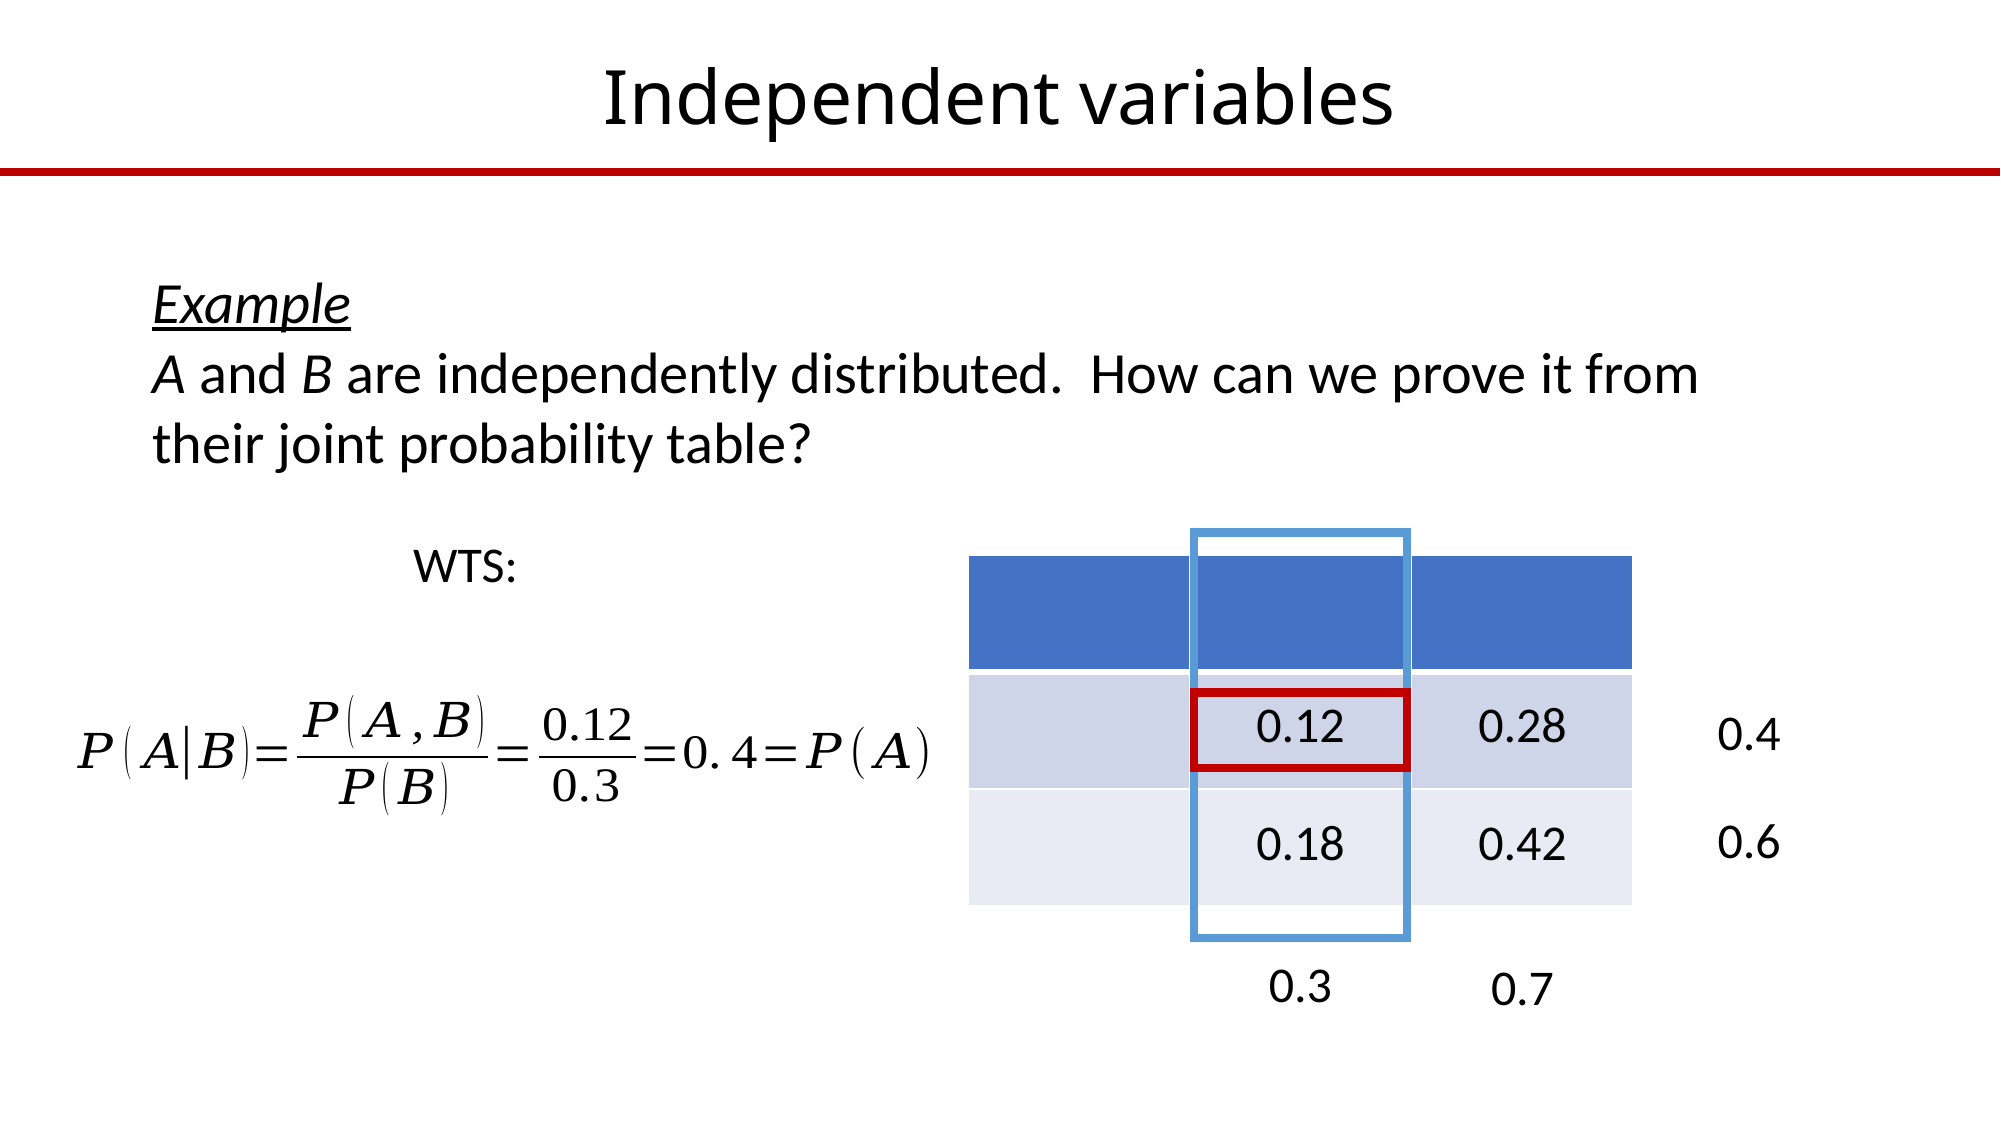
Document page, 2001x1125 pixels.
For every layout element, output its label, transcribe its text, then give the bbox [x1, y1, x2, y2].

text_box 0.6 [1702, 800, 1796, 876]
text_box [1193, 769, 1408, 939]
text_box 0.3 [1254, 944, 1347, 1020]
text_box 0.4 [1702, 692, 1796, 768]
title Independent variables [137, 50, 1863, 150]
text_box Example A and B are independently distributed. How can we prove it from their joint probability table? [137, 257, 1839, 483]
text_box [1193, 692, 1408, 769]
text_box 0.7 [1476, 947, 1569, 1023]
text_box [1193, 531, 1408, 692]
